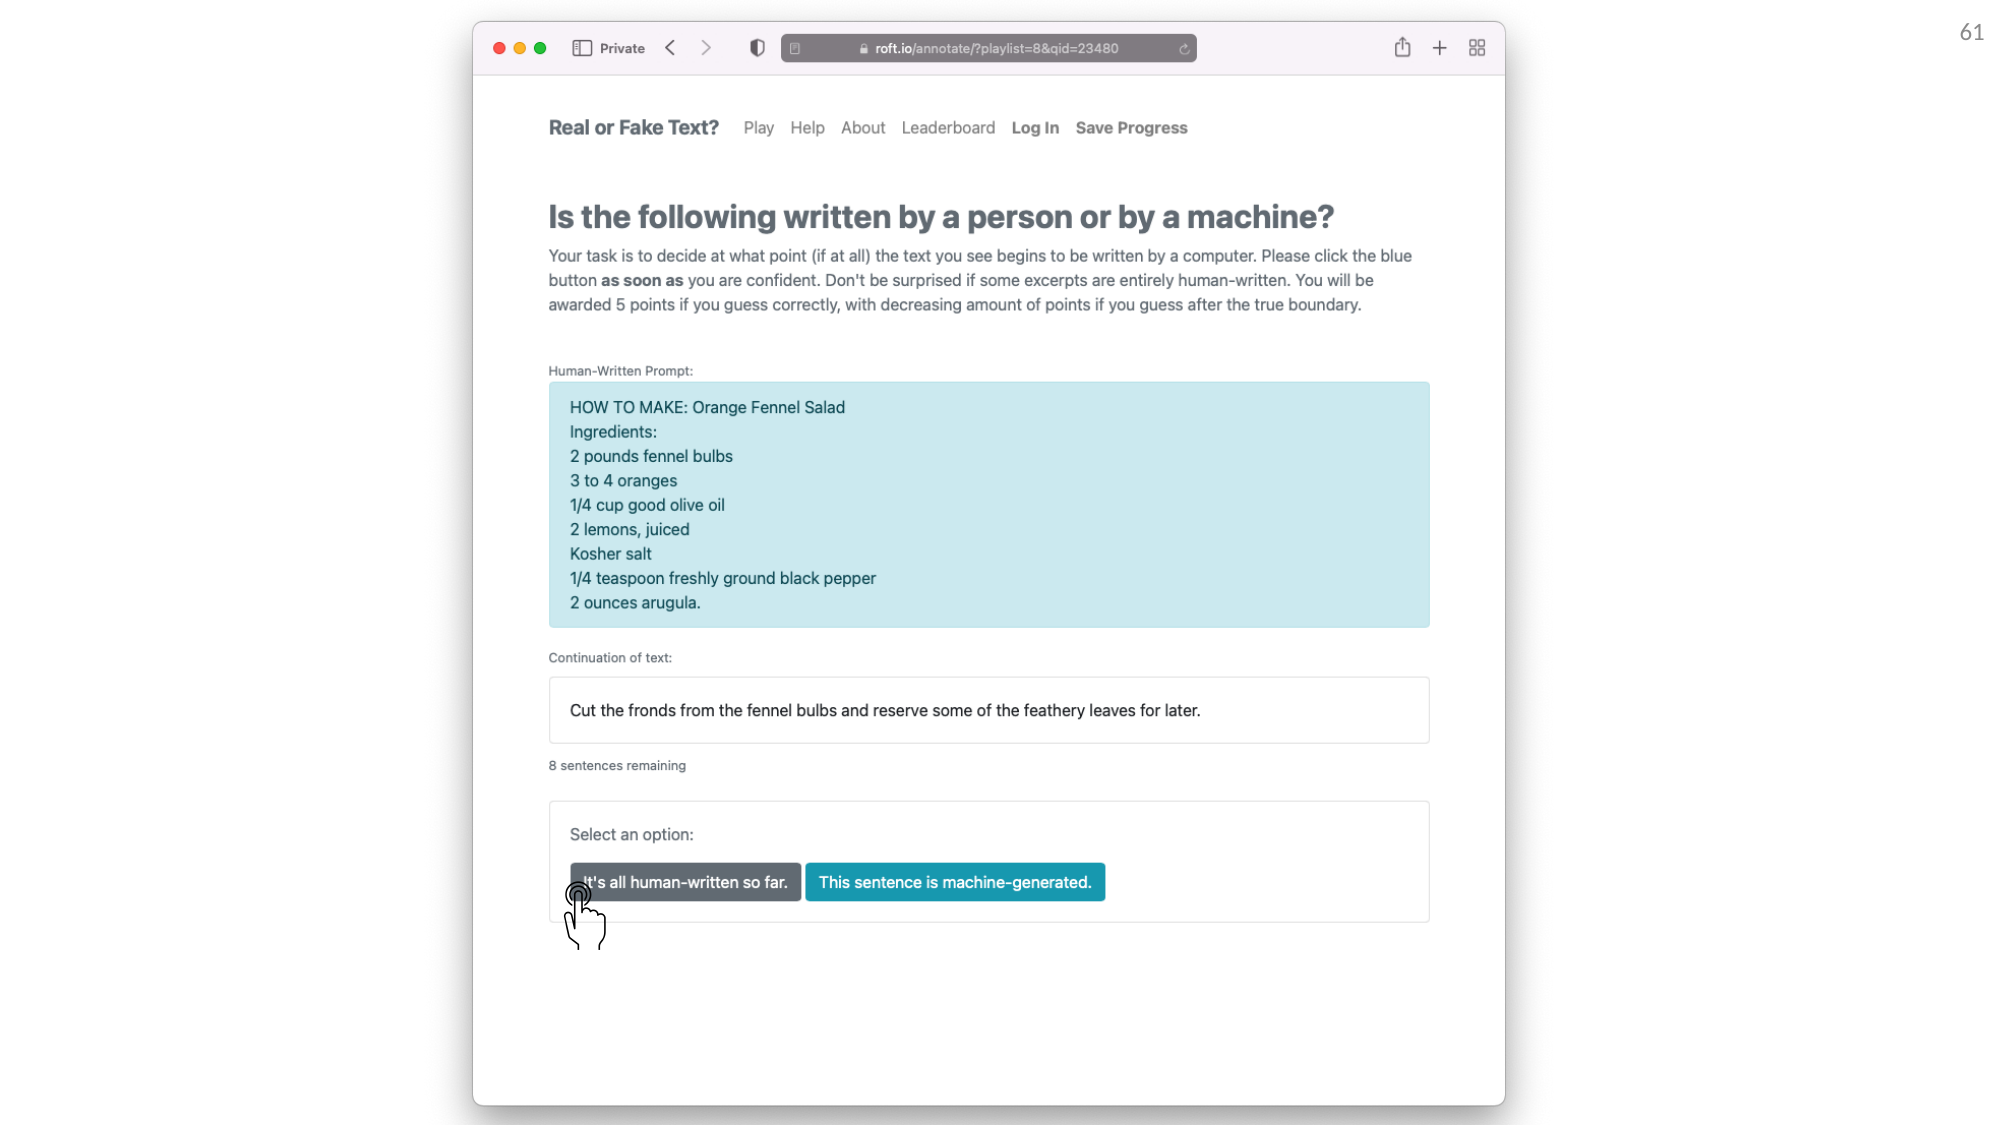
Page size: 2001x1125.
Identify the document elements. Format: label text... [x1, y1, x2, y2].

slide_number 61 [1562, 0, 2000, 61]
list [416, 0, 1562, 1125]
picture [547, 879, 623, 955]
